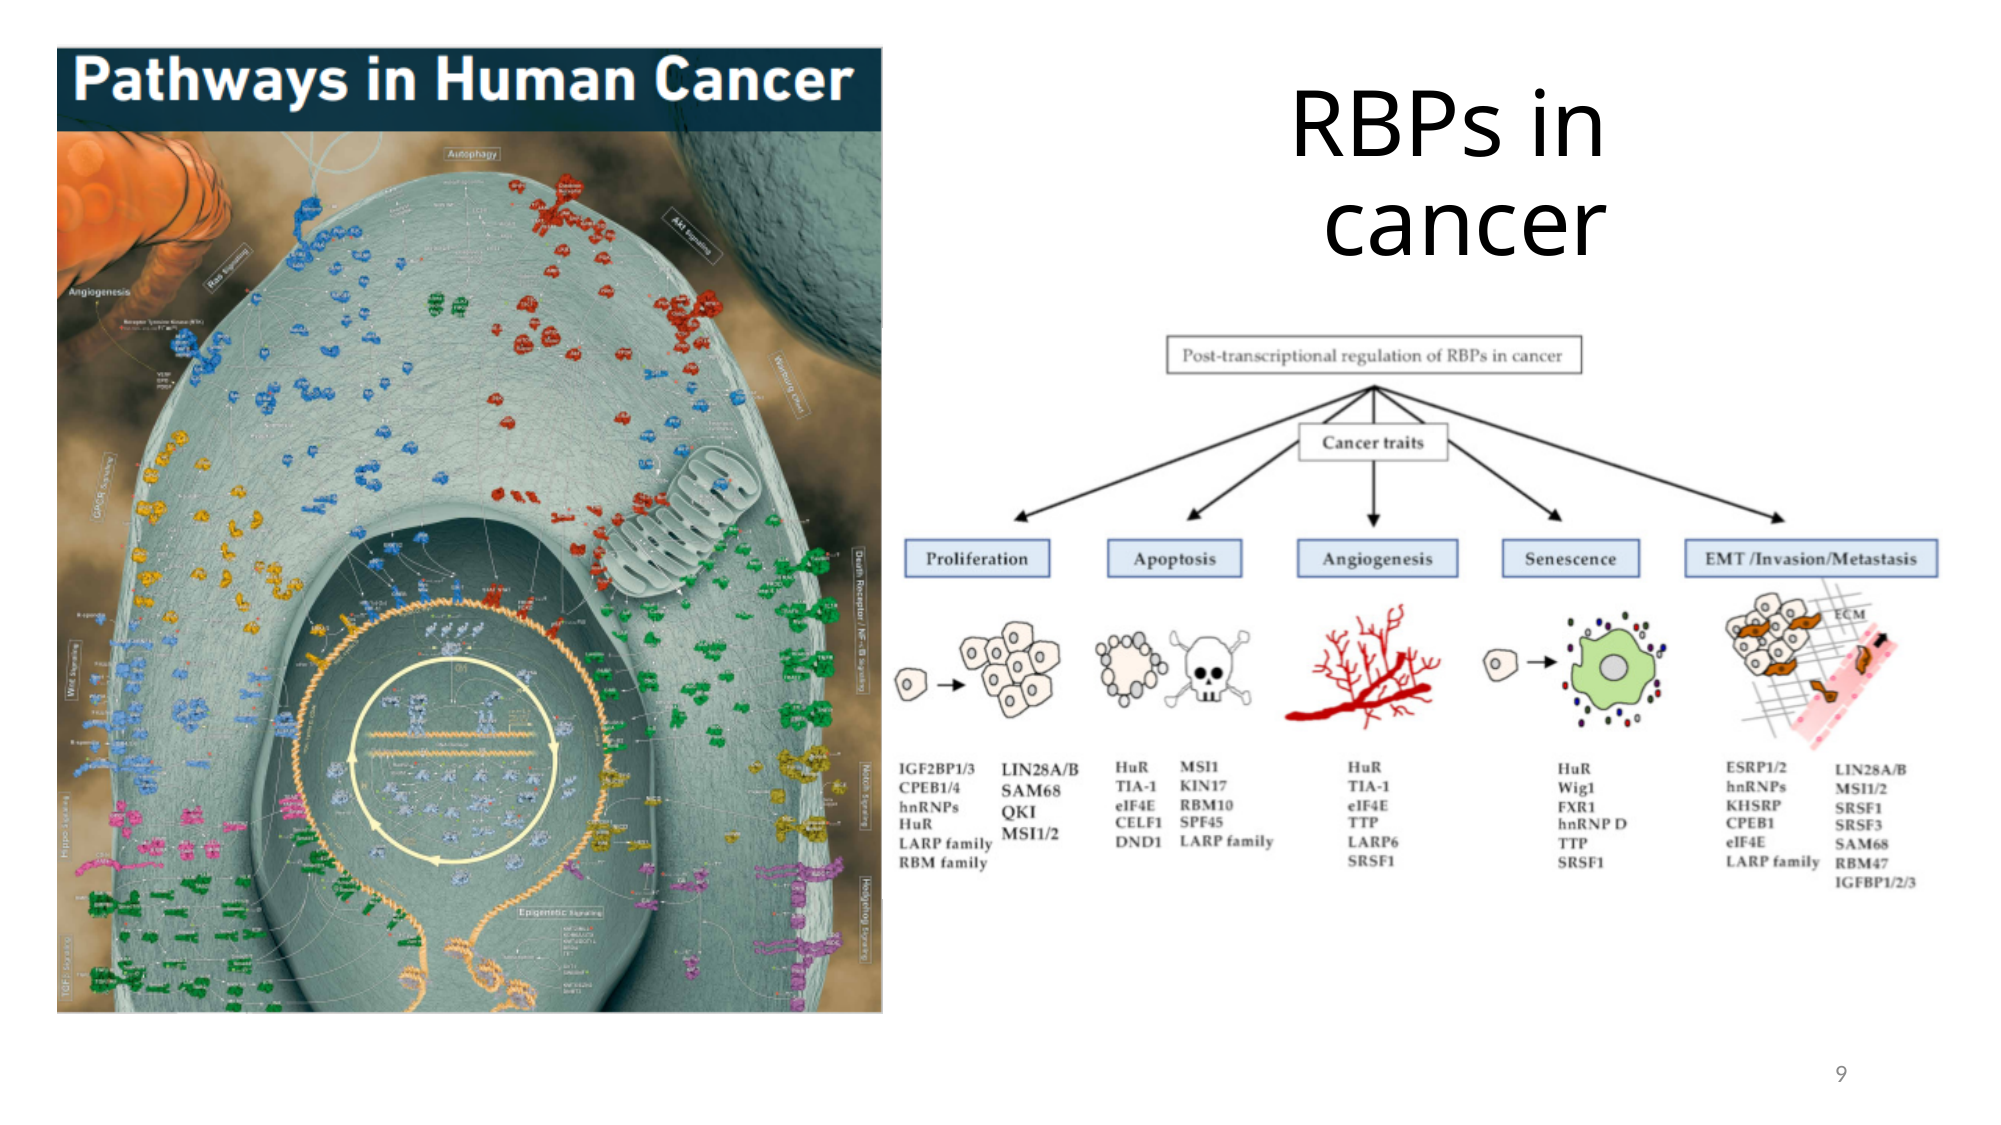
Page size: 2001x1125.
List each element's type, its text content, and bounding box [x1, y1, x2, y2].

picture [57, 44, 1943, 1014]
slide_number 9 [1412, 1042, 1863, 1103]
title RBPs in cancer [1043, 67, 1624, 285]
